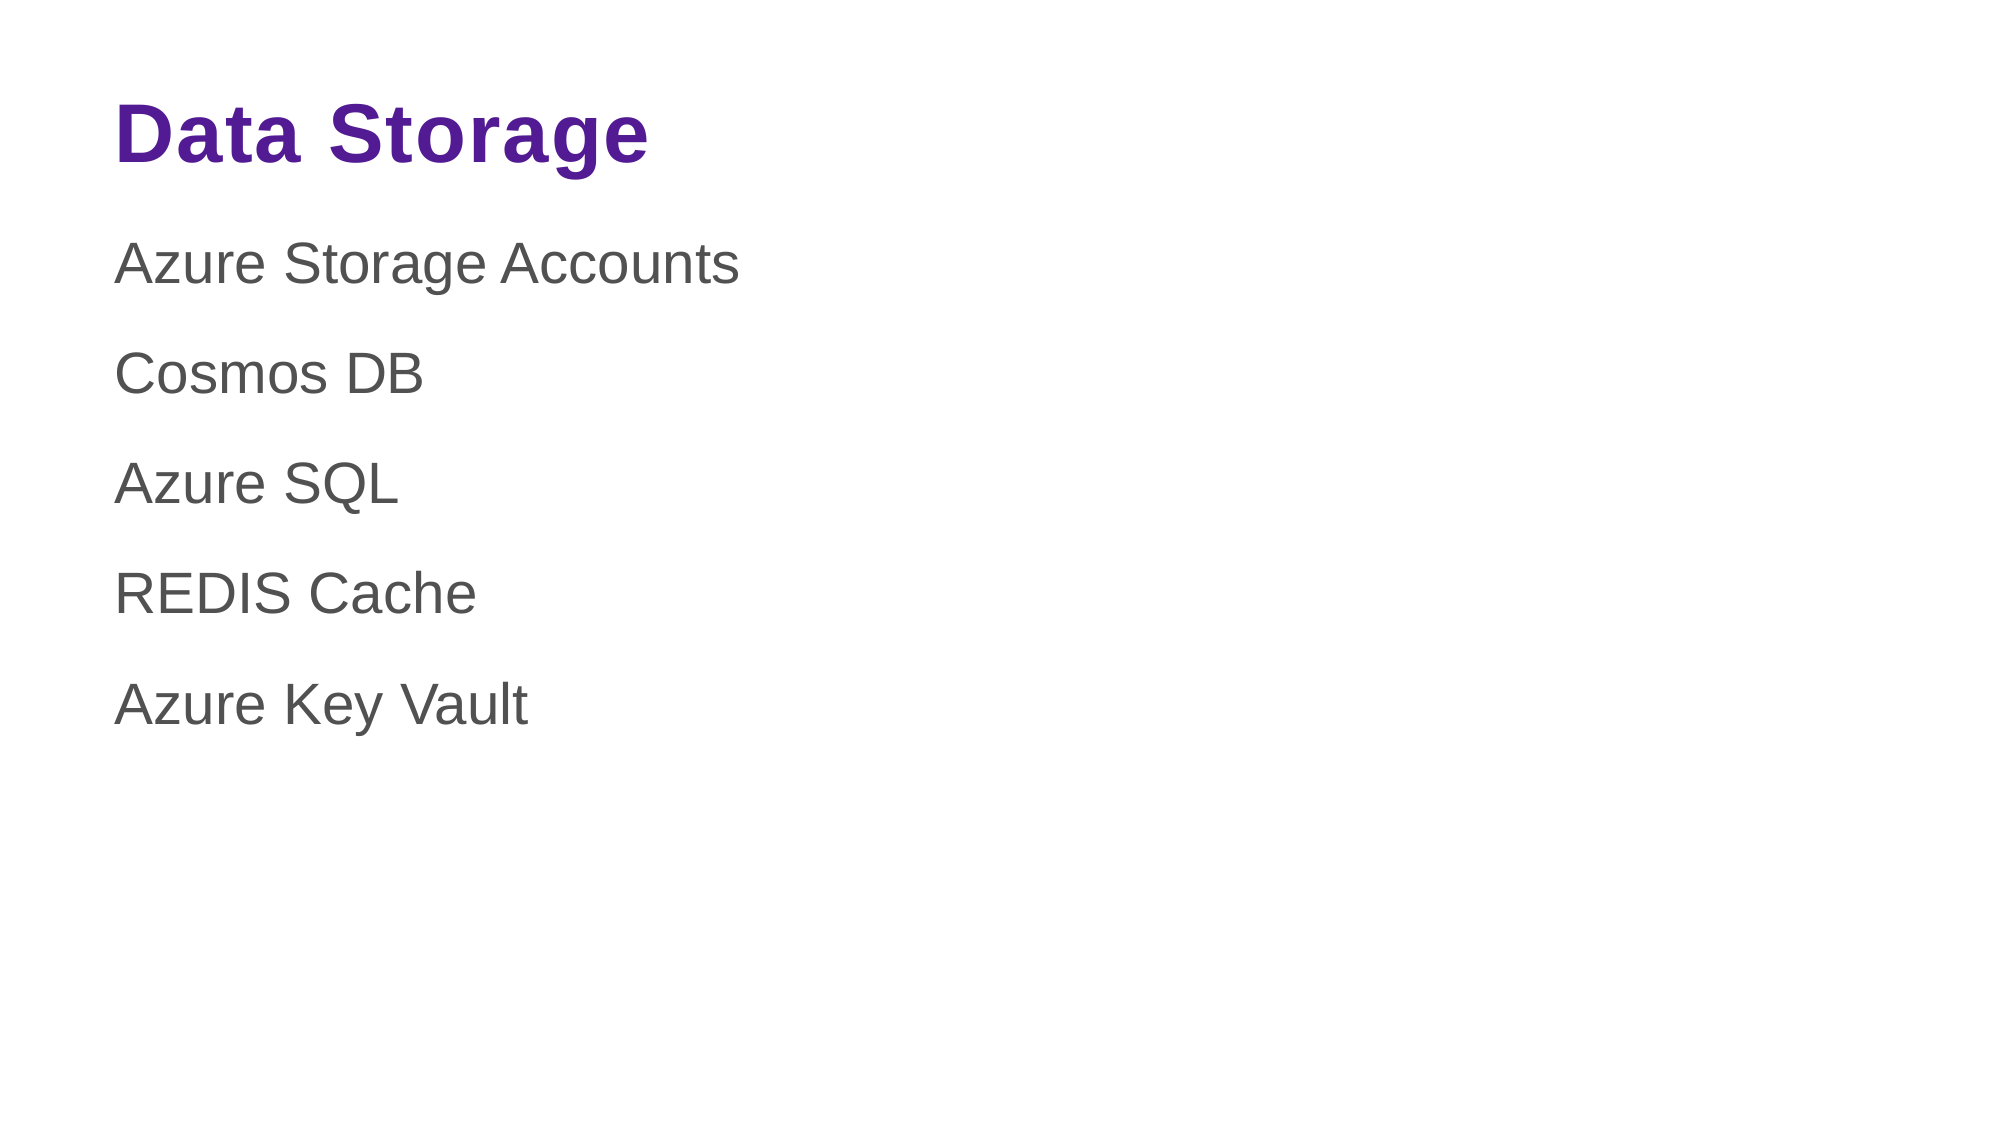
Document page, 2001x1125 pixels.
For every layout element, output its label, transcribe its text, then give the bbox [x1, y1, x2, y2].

title Data Storage [99, 59, 1900, 210]
list Azure Storage Accounts Cosmos DB Azure SQL REDIS Cache Azure Key Vault [99, 210, 1900, 984]
